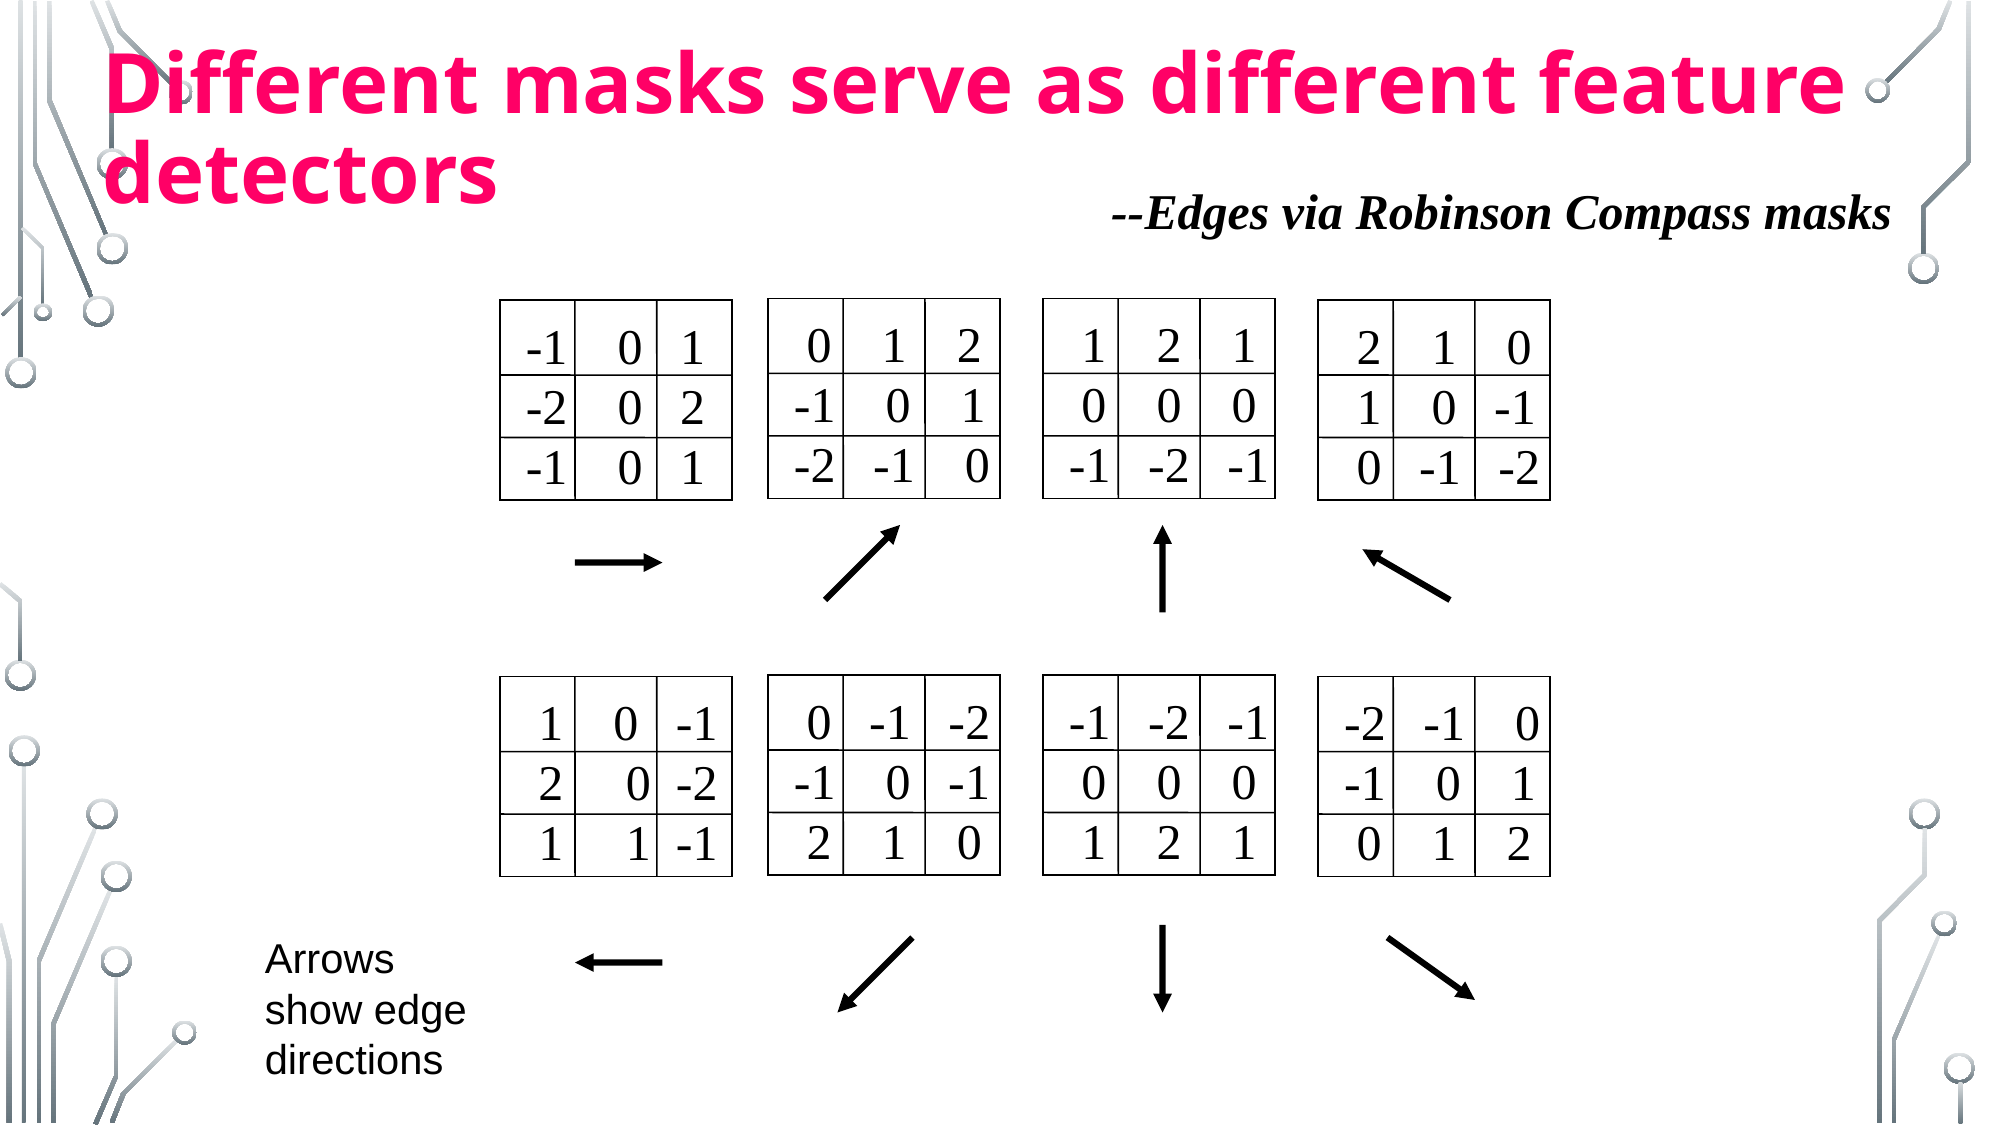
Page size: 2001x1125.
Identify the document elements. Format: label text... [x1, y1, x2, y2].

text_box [499, 299, 735, 504]
text_box --Edges via Robinson Compass masks [1096, 172, 1929, 247]
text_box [767, 674, 1019, 879]
text_box [1387, 937, 1475, 1000]
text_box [499, 676, 747, 881]
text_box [1317, 299, 1565, 504]
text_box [1042, 298, 1286, 503]
text_box [1156, 525, 1169, 613]
text_box [574, 956, 663, 969]
text_box [1156, 924, 1169, 1013]
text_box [1042, 674, 1286, 879]
title Different masks serve as different feature detectors [87, 37, 1907, 225]
text_box [1362, 549, 1451, 601]
text_box [824, 525, 901, 601]
text_box [574, 556, 663, 569]
text_box [837, 937, 913, 1013]
text_box Arrows show edge directions [249, 924, 500, 1090]
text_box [1317, 676, 1565, 881]
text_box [767, 298, 1015, 503]
